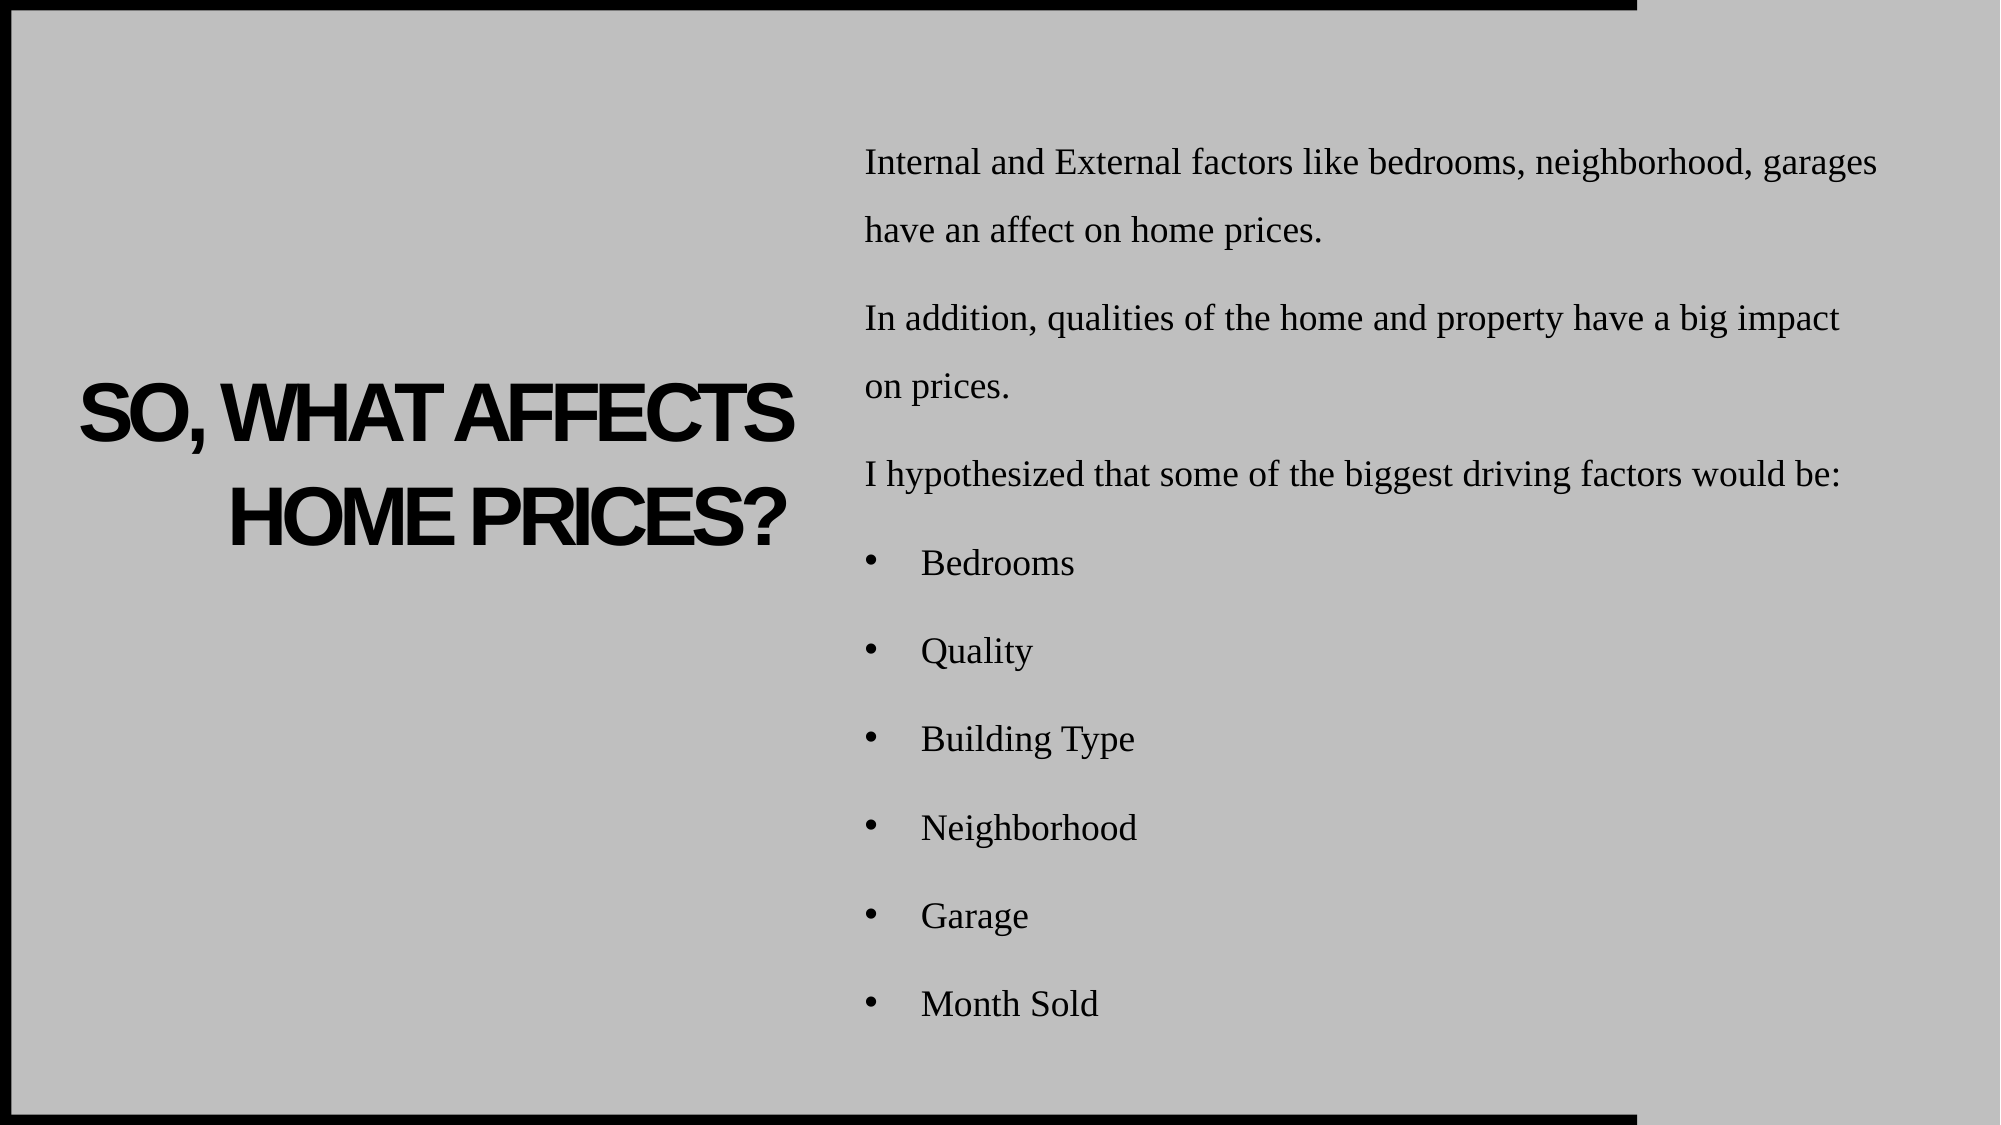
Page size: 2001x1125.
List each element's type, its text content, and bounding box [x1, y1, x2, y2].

title So, What affects home prices? [39, 320, 792, 563]
subtitle Internal and External factors like bedrooms, neighborhood, garages have an affect on home prices. In addition, qualities of the home and property have a big impact on prices. I hypothesized that some of the biggest driving factors would be: Bedrooms Quality Building Type Neighborhood Garage Month Sold [823, 604, 1886, 800]
